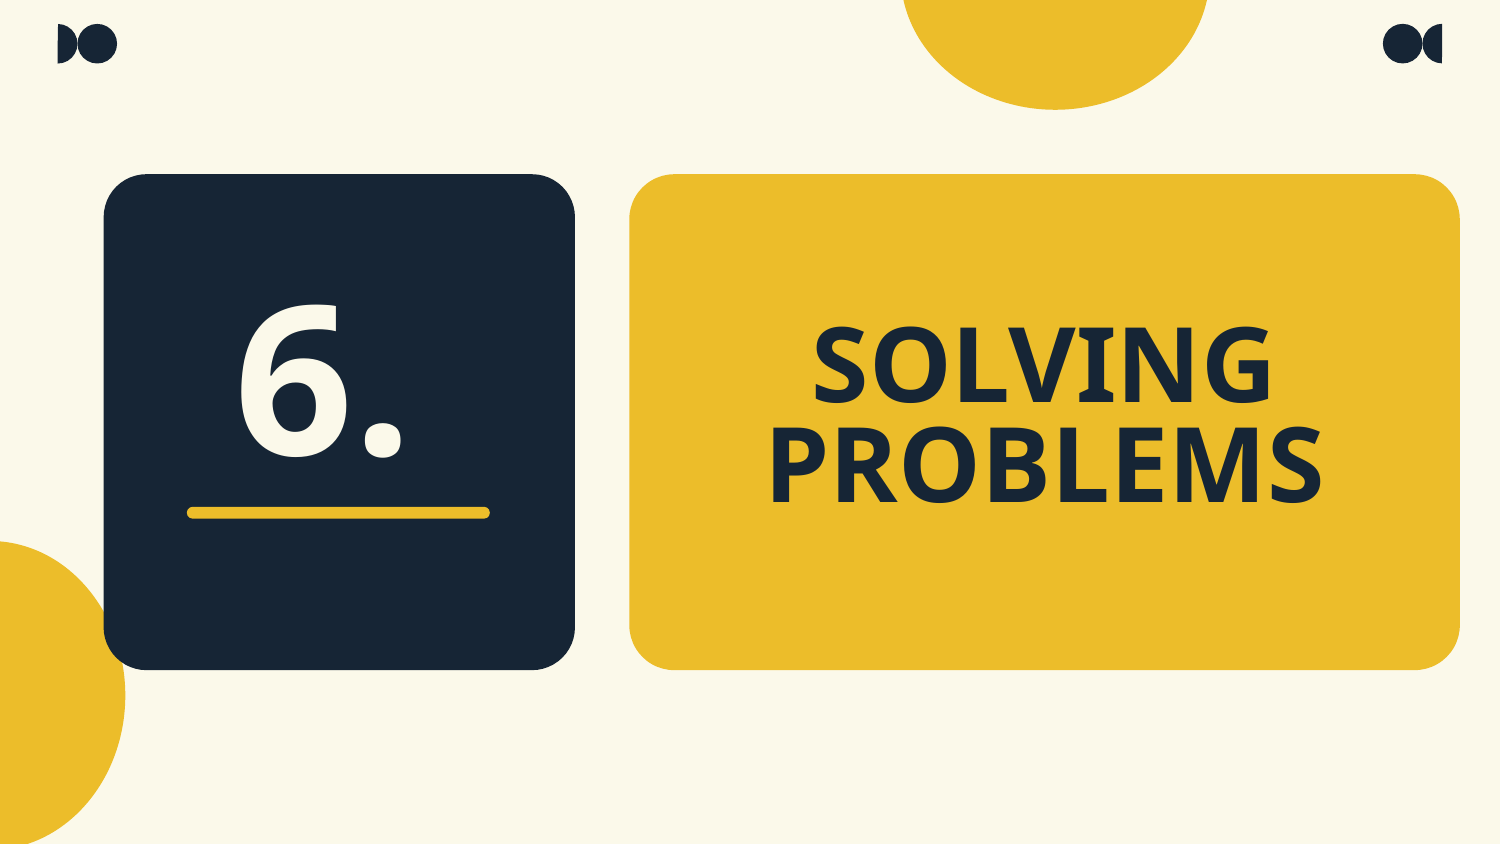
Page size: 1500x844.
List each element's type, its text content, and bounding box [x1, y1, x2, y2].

text_box [629, 174, 1460, 671]
text_box [186, 506, 490, 519]
text_box [103, 174, 575, 671]
title SOLVING PROBLEMS [645, 323, 1444, 521]
title 6. [158, 212, 490, 533]
